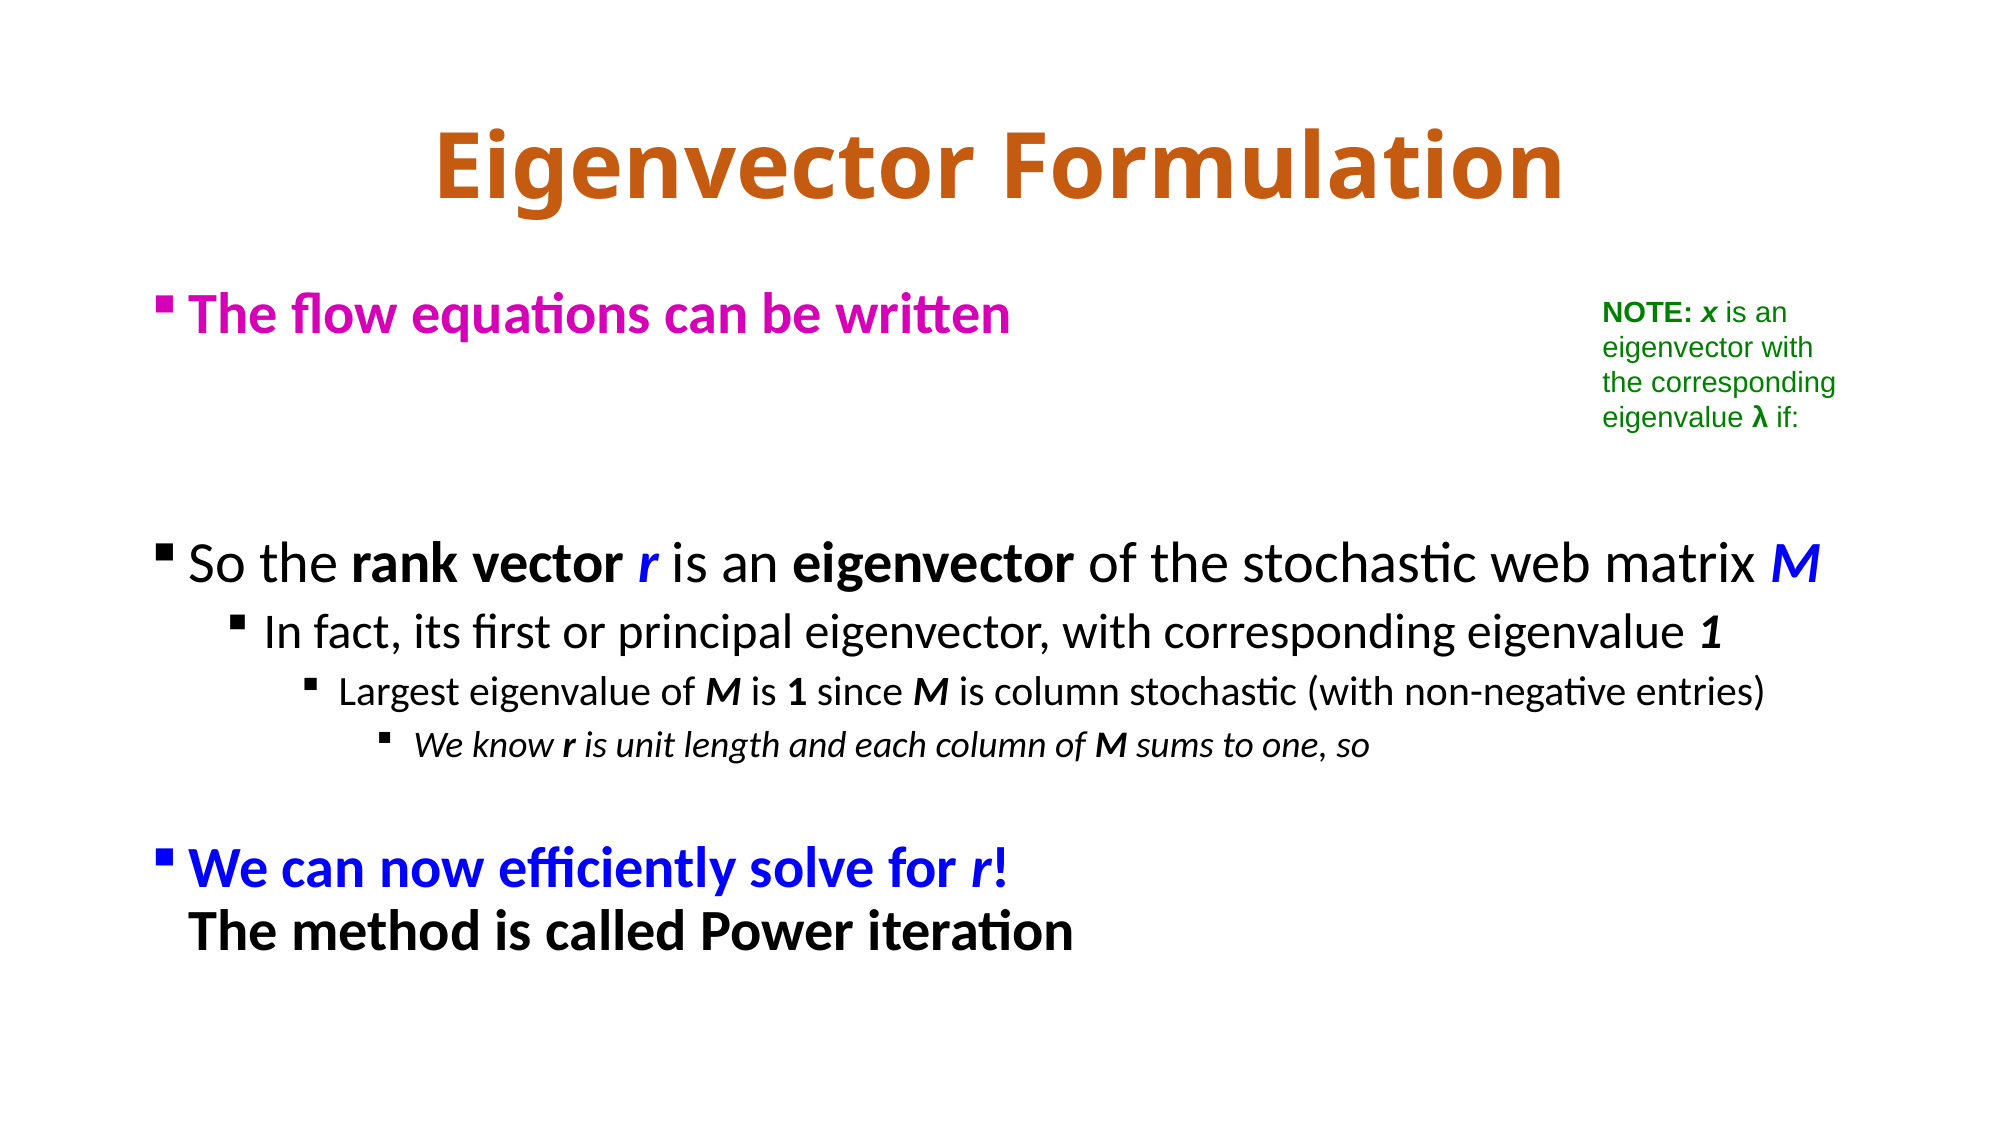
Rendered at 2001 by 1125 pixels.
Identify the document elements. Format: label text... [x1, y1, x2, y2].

title Eigenvector Formulation [137, 59, 1863, 278]
